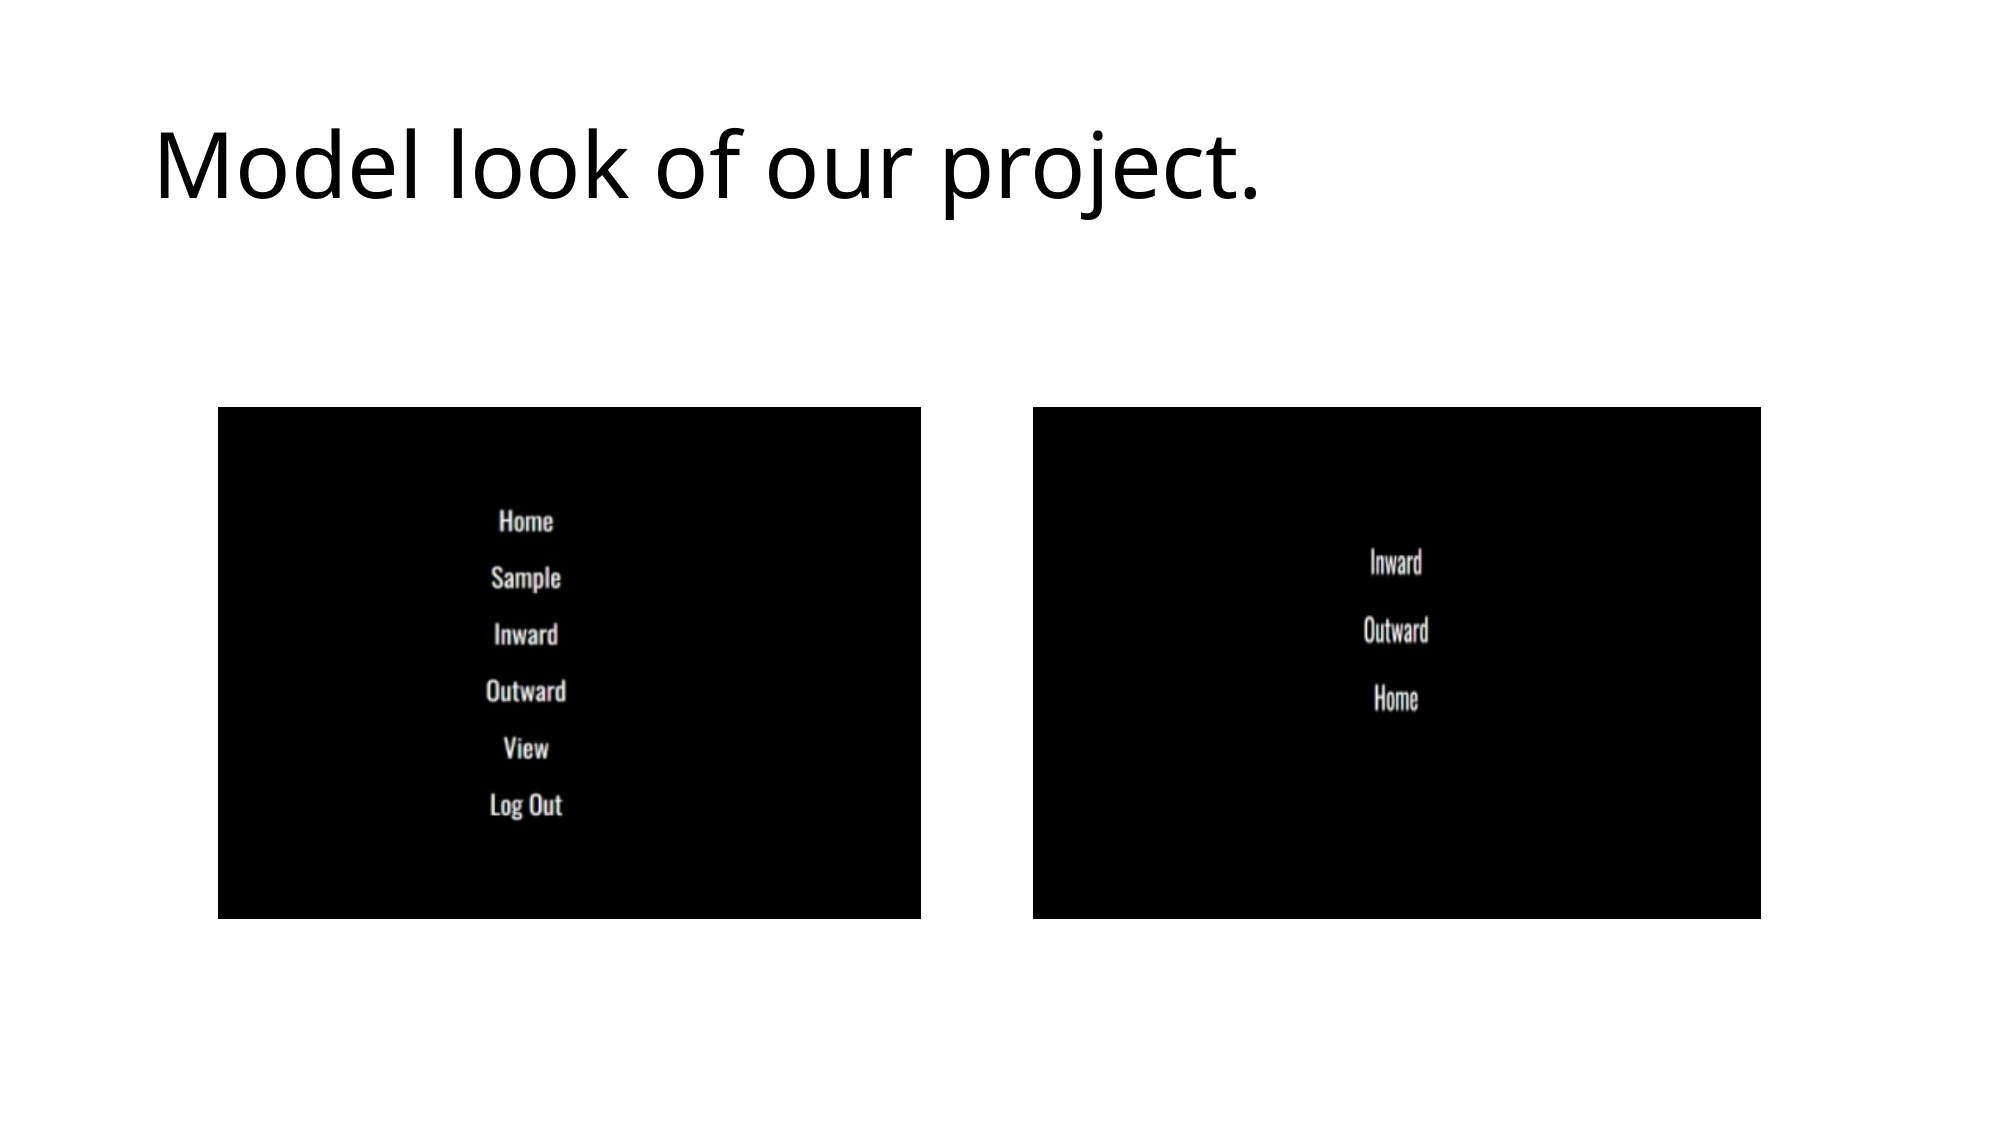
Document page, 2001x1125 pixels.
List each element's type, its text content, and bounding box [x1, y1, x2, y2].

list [218, 407, 921, 919]
picture [1033, 407, 1761, 919]
title Model look of our project. [137, 59, 1863, 278]
